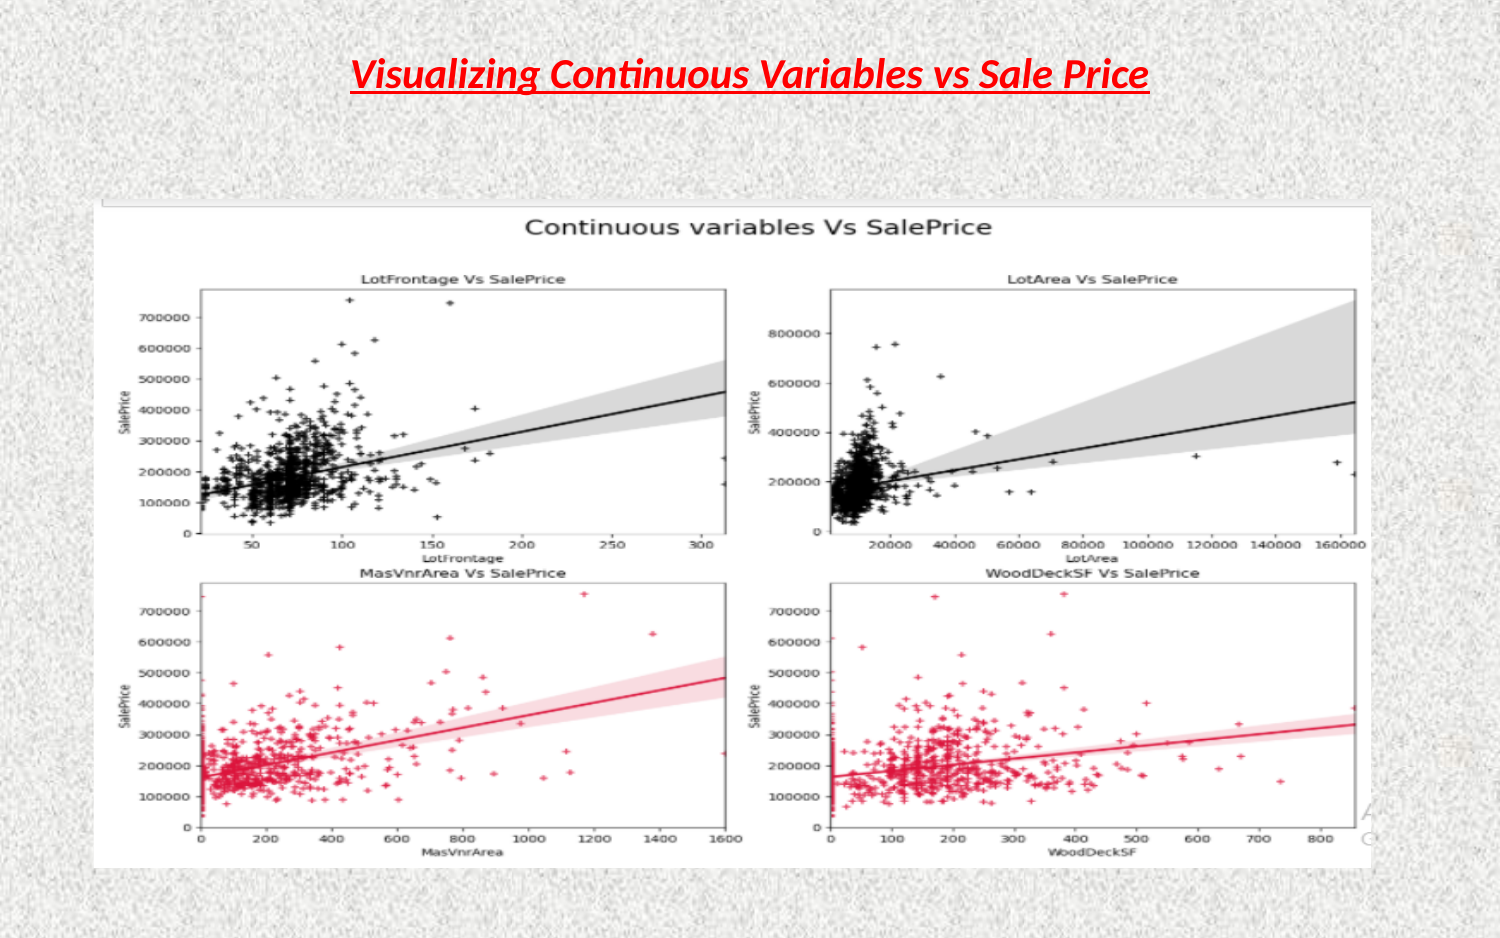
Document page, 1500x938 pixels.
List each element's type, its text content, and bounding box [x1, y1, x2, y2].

title Visualizing Continuous Variables vs Sale Price [75, 37, 1425, 106]
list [93, 198, 1372, 868]
picture [0, 0, 1500, 938]
